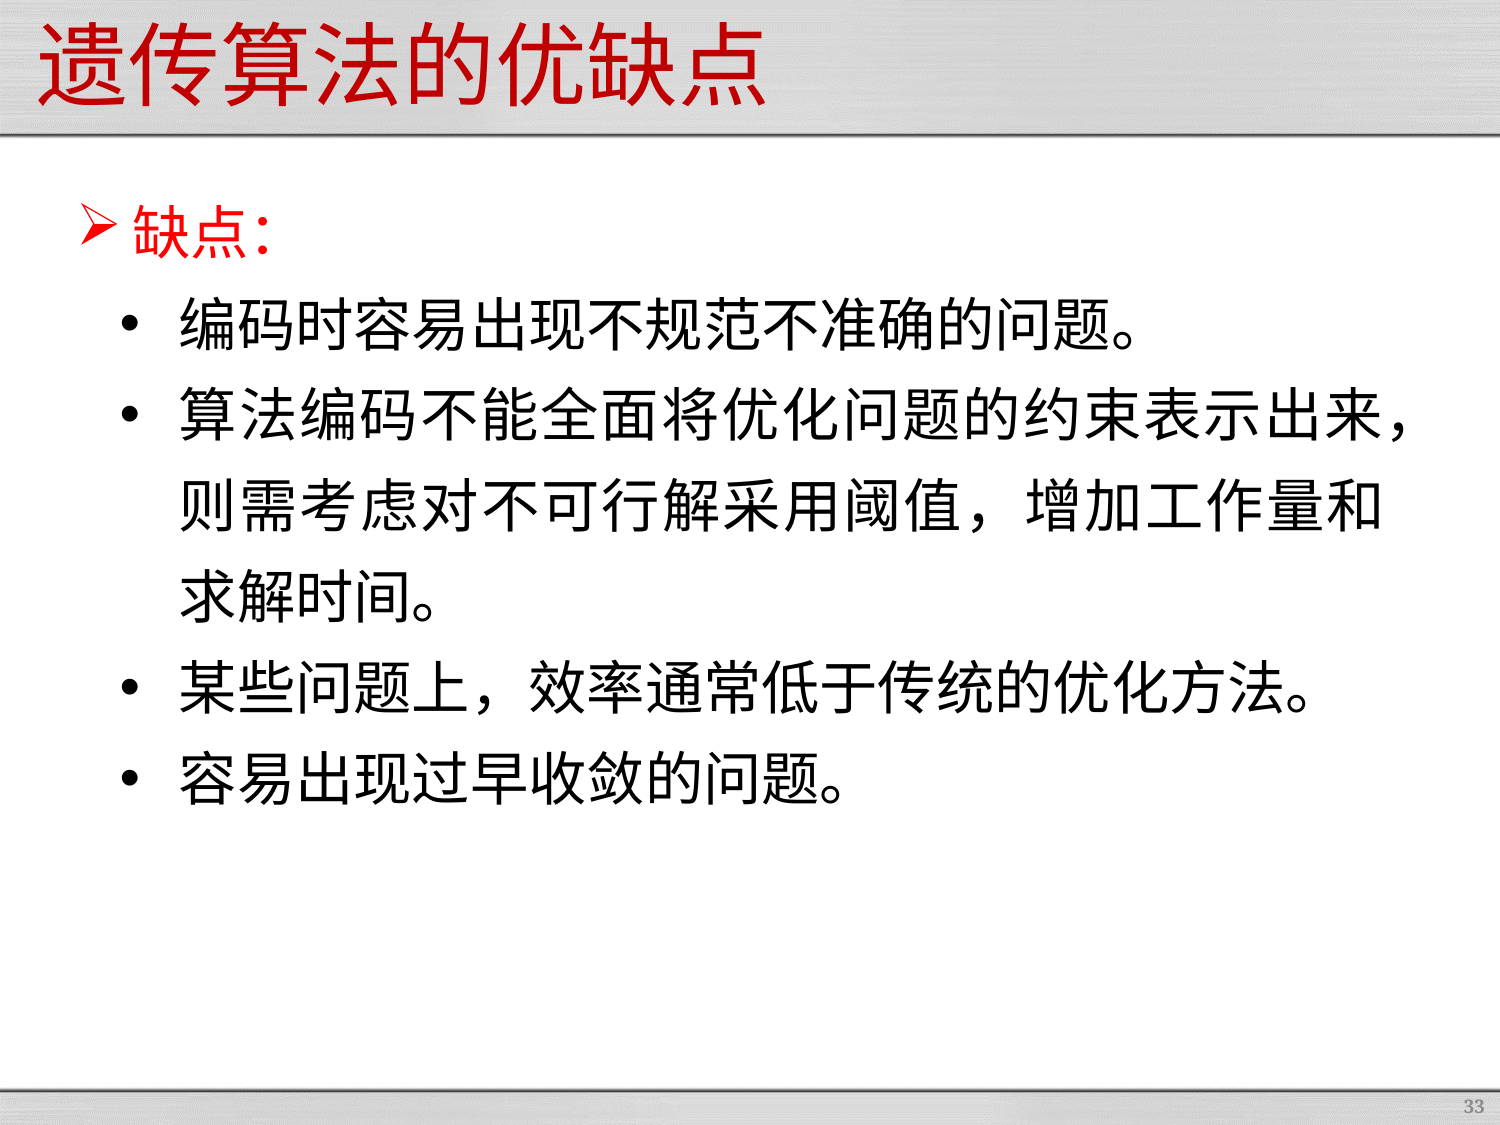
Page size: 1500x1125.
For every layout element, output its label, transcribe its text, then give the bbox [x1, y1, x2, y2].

picture [0, 0, 1500, 1125]
slide_number 33 [1162, 1092, 1500, 1125]
title 遗传算法的优缺点 [25, 11, 1469, 130]
text_box 缺点： 编码时容易出现不规范不准确的问题。 算法编码不能全面将优化问题的约束表示出来，则需考虑对不可行解采用阈值，增加工作量和求解时间。 某些问题上，效率通常低于传统的优化方法。 容易出现过早收敛的问题。 [61, 168, 1400, 820]
